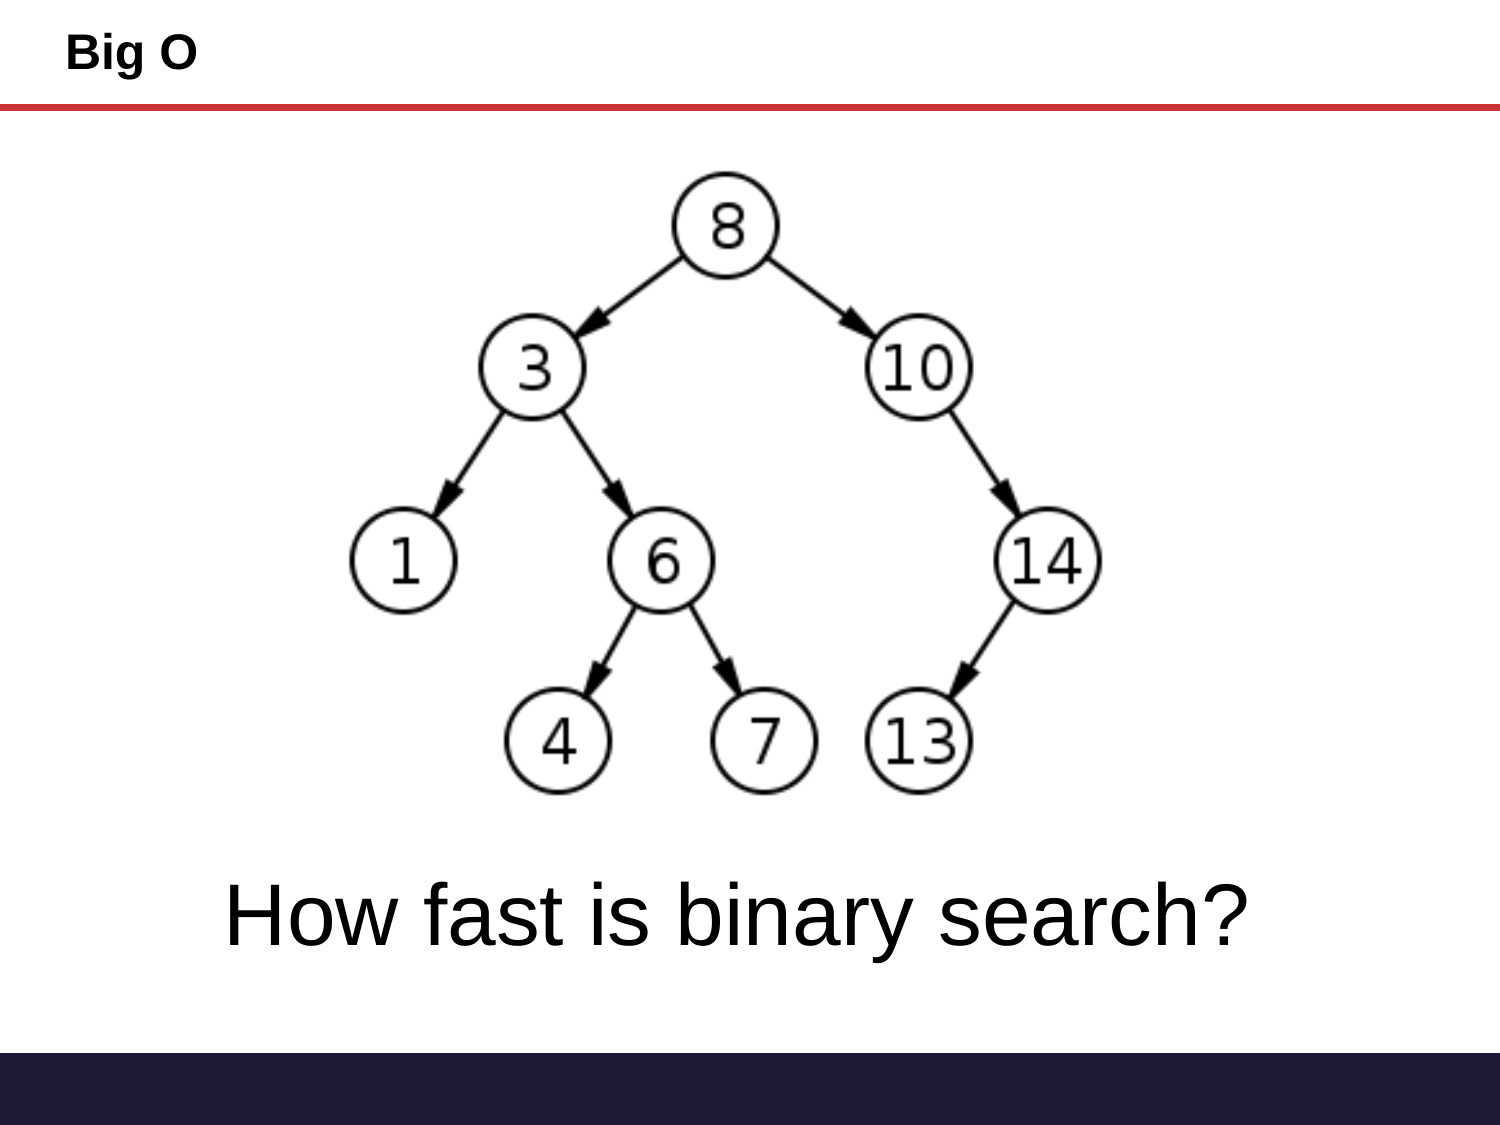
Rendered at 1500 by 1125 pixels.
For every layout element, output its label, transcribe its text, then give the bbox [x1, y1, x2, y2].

picture [340, 162, 1113, 806]
title Big O [50, 0, 1425, 108]
text_box How fast is binary search? [24, 850, 1450, 971]
